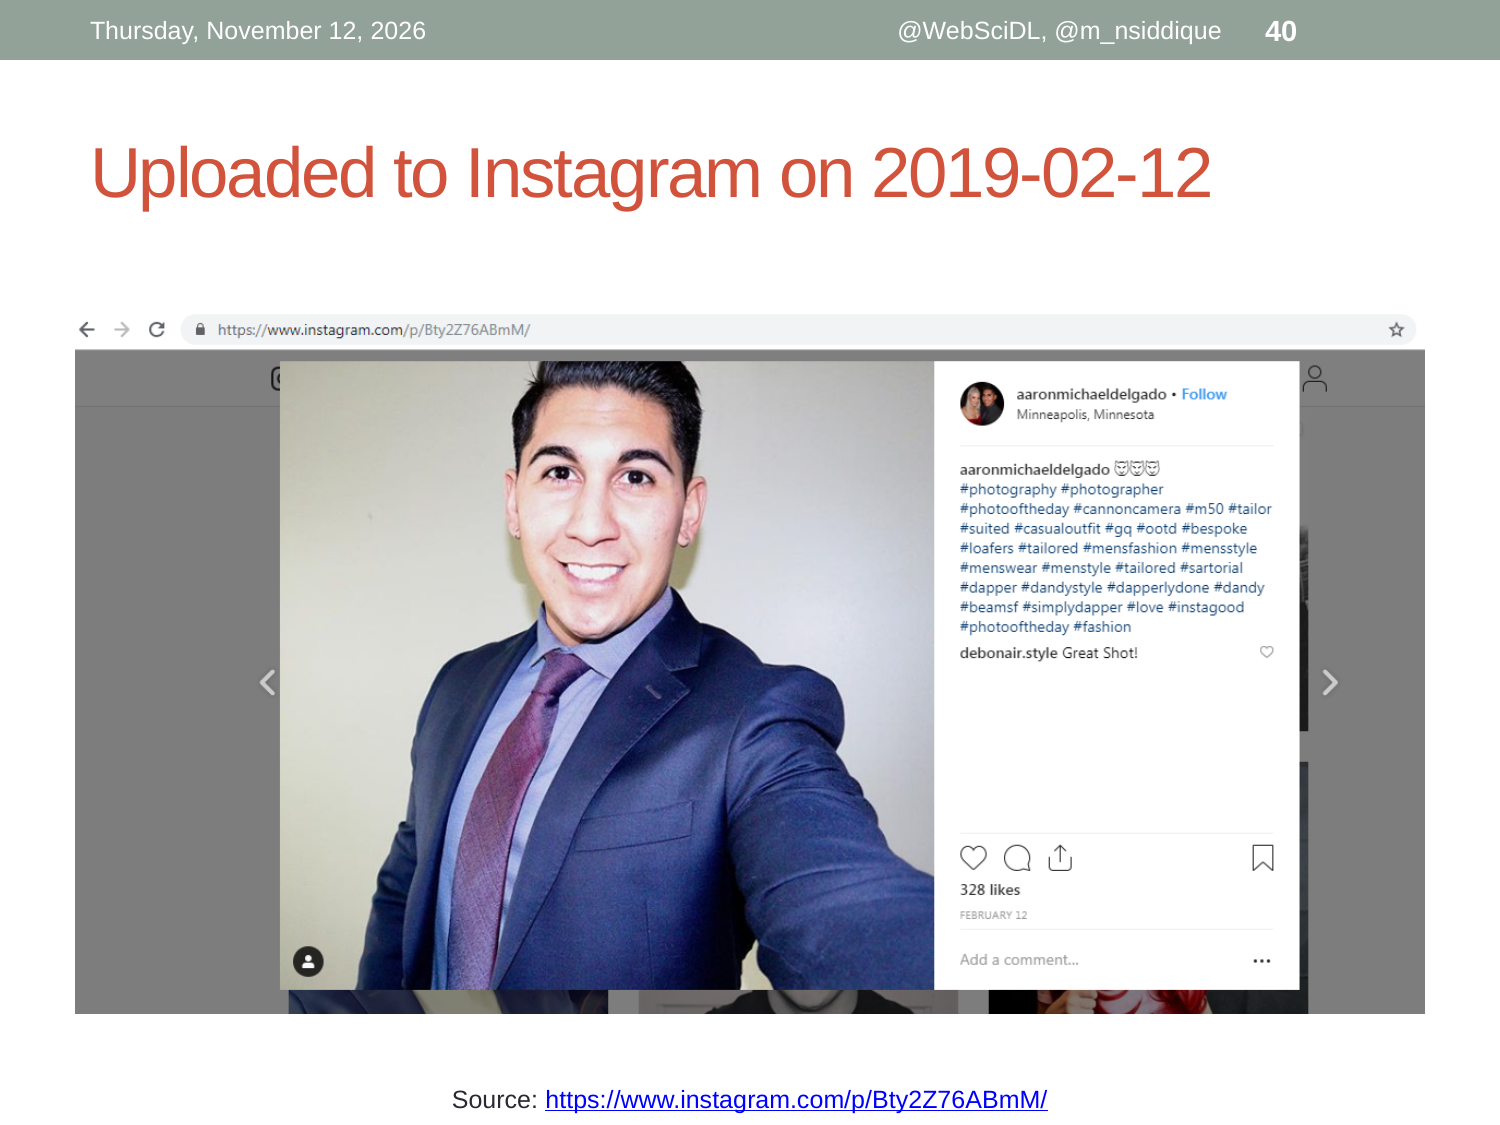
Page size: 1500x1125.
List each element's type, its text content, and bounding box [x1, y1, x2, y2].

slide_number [75, 3, 550, 57]
title Uploaded to Instagram on 2019-02-12 [75, 87, 1425, 250]
text_box Source: https://www.instagram.com/p/Bty2Z76ABmM/ [18, 1076, 1482, 1125]
footer @WebSciDL, @m_nsiddique [562, 3, 1238, 57]
slide_number 40 [1250, 3, 1425, 57]
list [74, 311, 1426, 1014]
